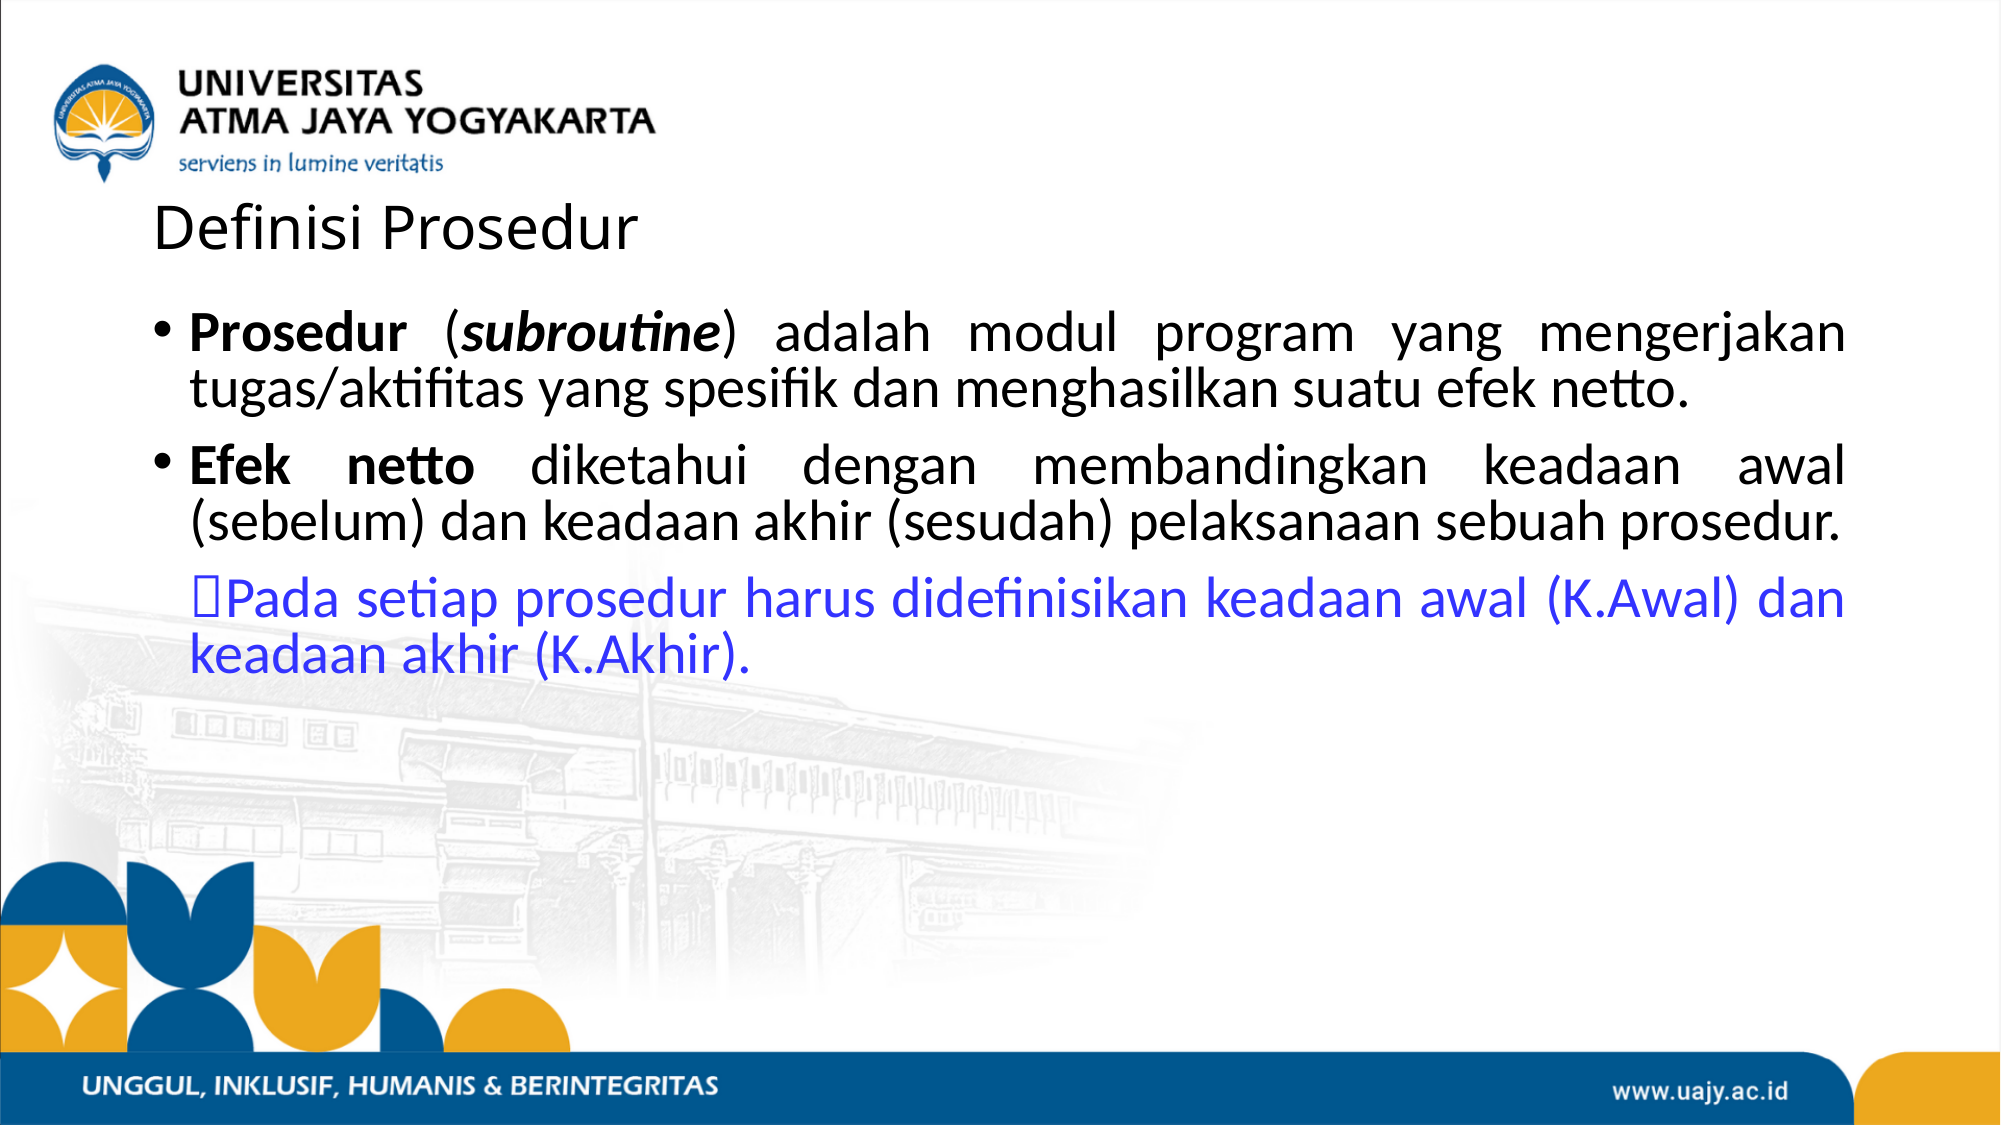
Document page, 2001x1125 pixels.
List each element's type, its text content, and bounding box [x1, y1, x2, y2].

list Prosedur (subroutine) adalah modul program yang mengerjakan tugas/aktifitas yang spesifik dan menghasilkan suatu efek netto. Efek netto diketahui dengan membandingkan keadaan awal (sebelum) dan keadaan akhir (sesudah) pelaksanaan sebuah prosedur. Pada setiap prosedur harus didefinisikan keadaan awal (K.Awal) dan keadaan akhir (K.Akhir). [137, 299, 1863, 1014]
title Definisi Prosedur [137, 189, 1863, 271]
picture [0, 0, 2001, 1125]
